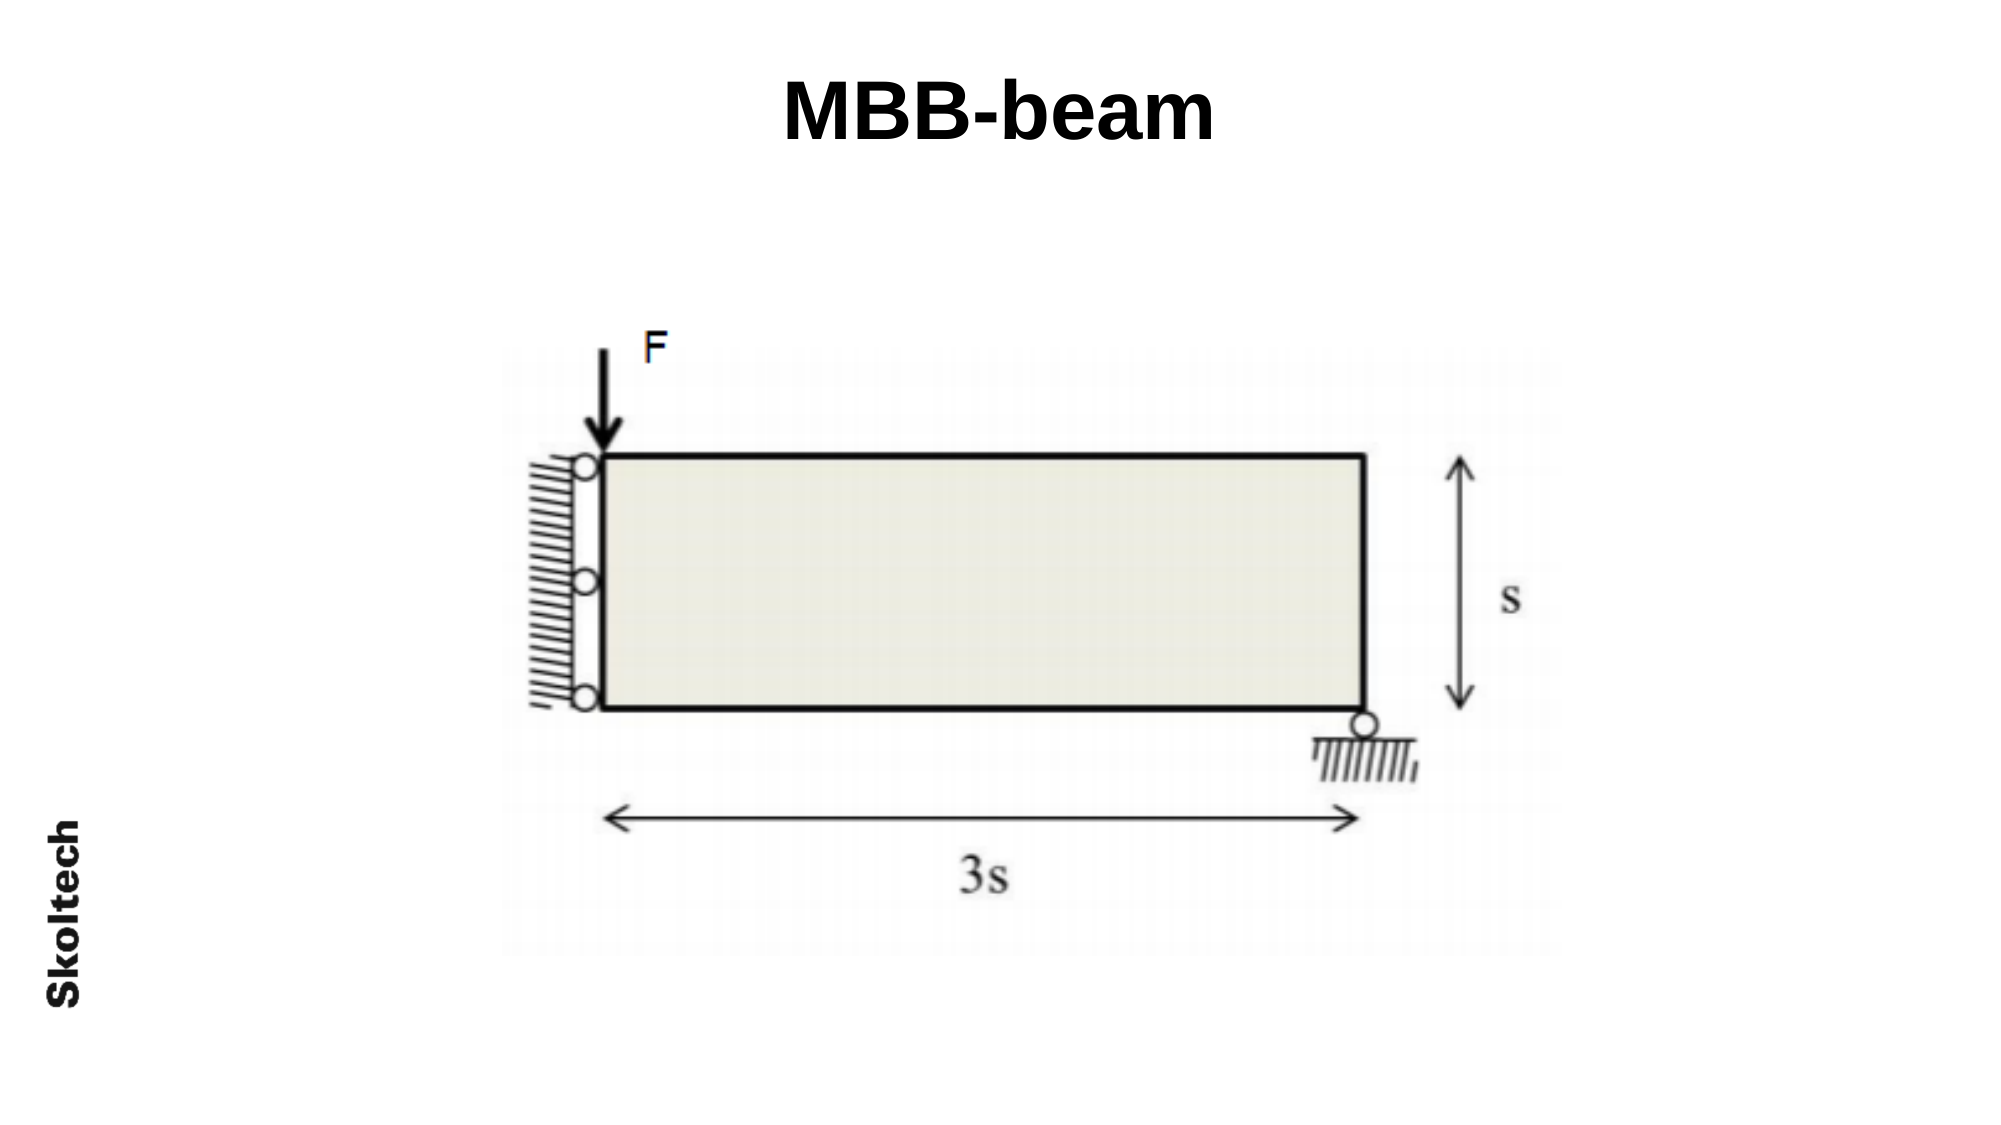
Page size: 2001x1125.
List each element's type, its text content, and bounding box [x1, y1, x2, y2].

picture [46, 816, 79, 1013]
picture [502, 277, 1562, 956]
title MBB-beam [137, 59, 1863, 278]
